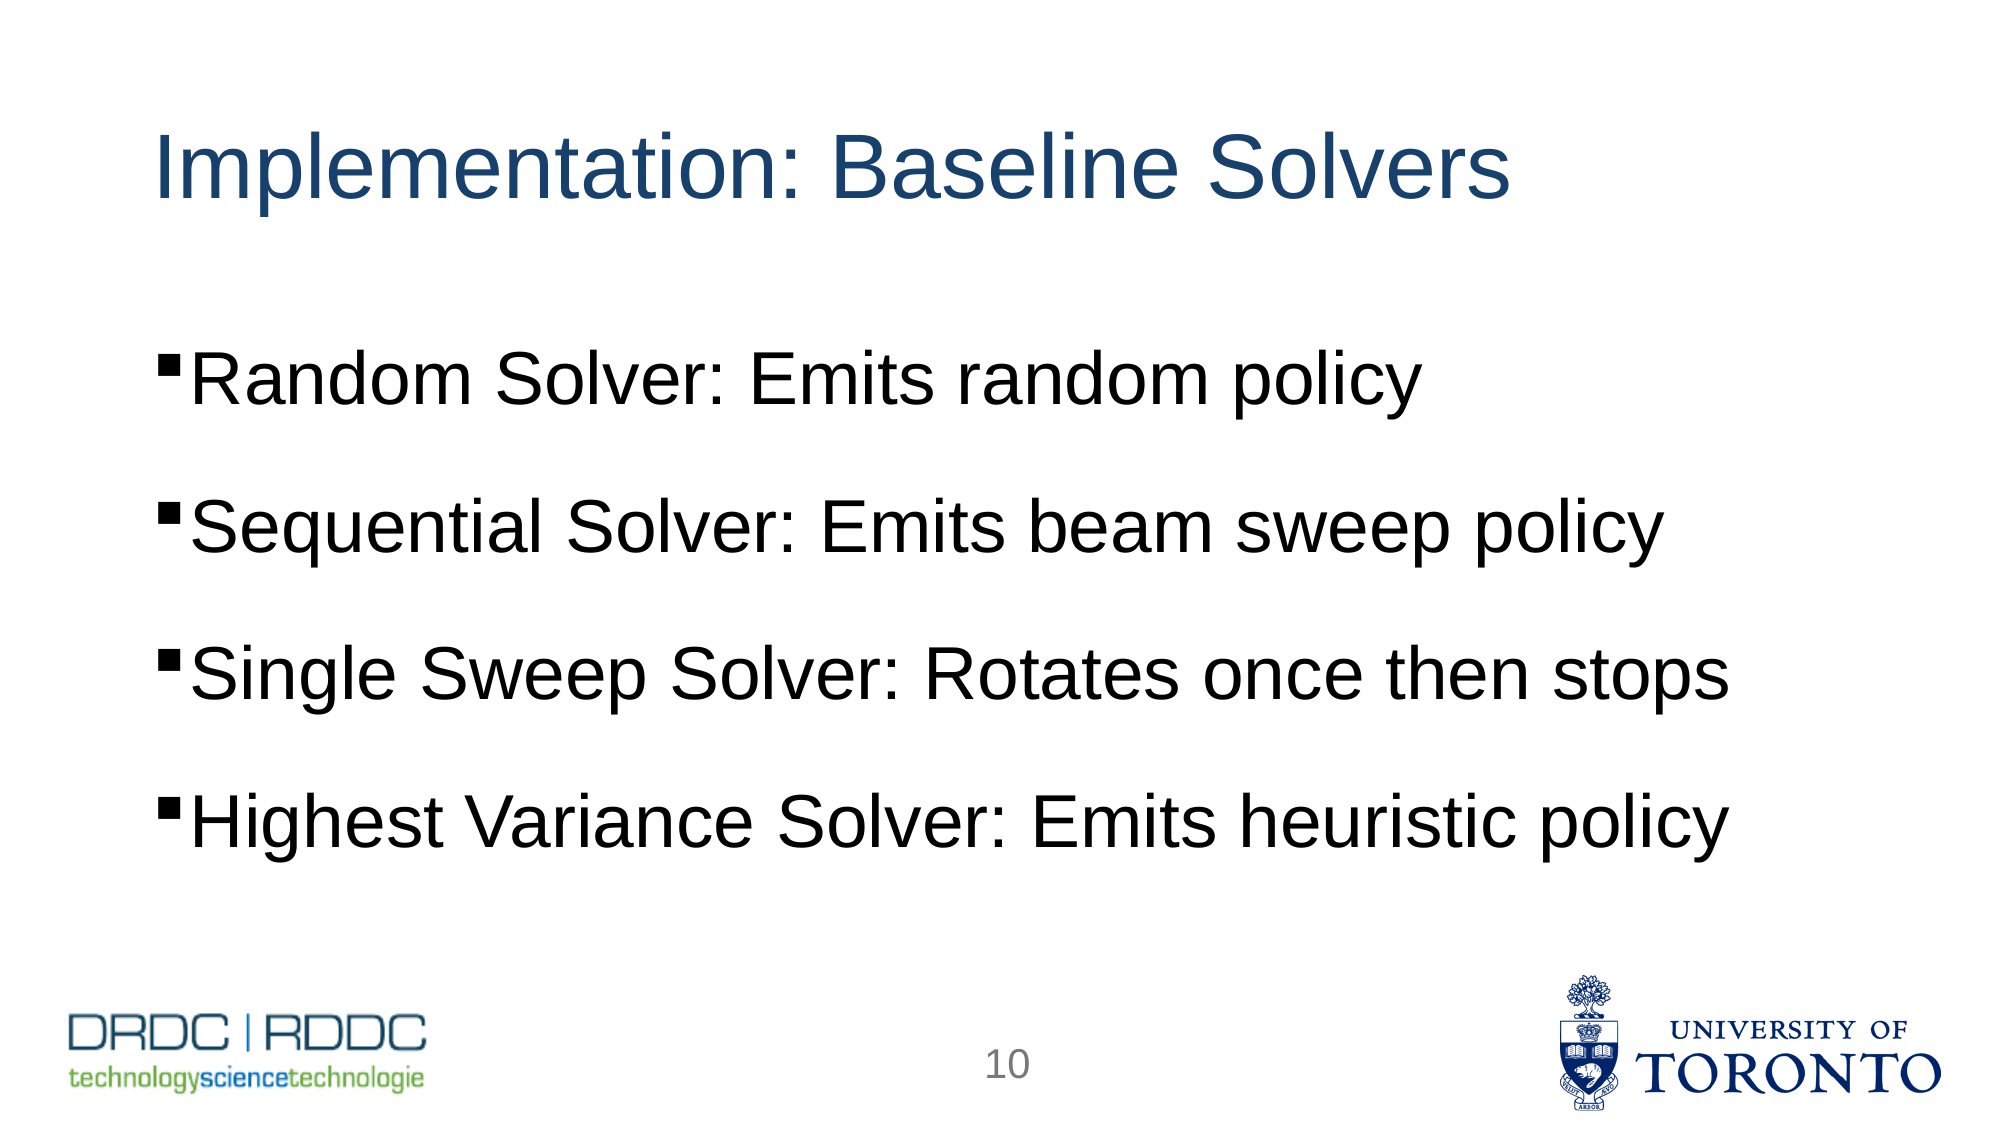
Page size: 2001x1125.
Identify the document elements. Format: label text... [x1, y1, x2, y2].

picture [1555, 973, 1944, 1111]
slide_number 10 [782, 1031, 1233, 1092]
picture [41, 973, 459, 1111]
list Random Solver: Emits random policy Sequential Solver: Emits beam sweep policy Single Sweep Solver: Rotates once then stops Highest Variance Solver: Emits heuristic policy [137, 277, 1944, 1005]
title Implementation: Baseline Solvers [137, 59, 1863, 277]
